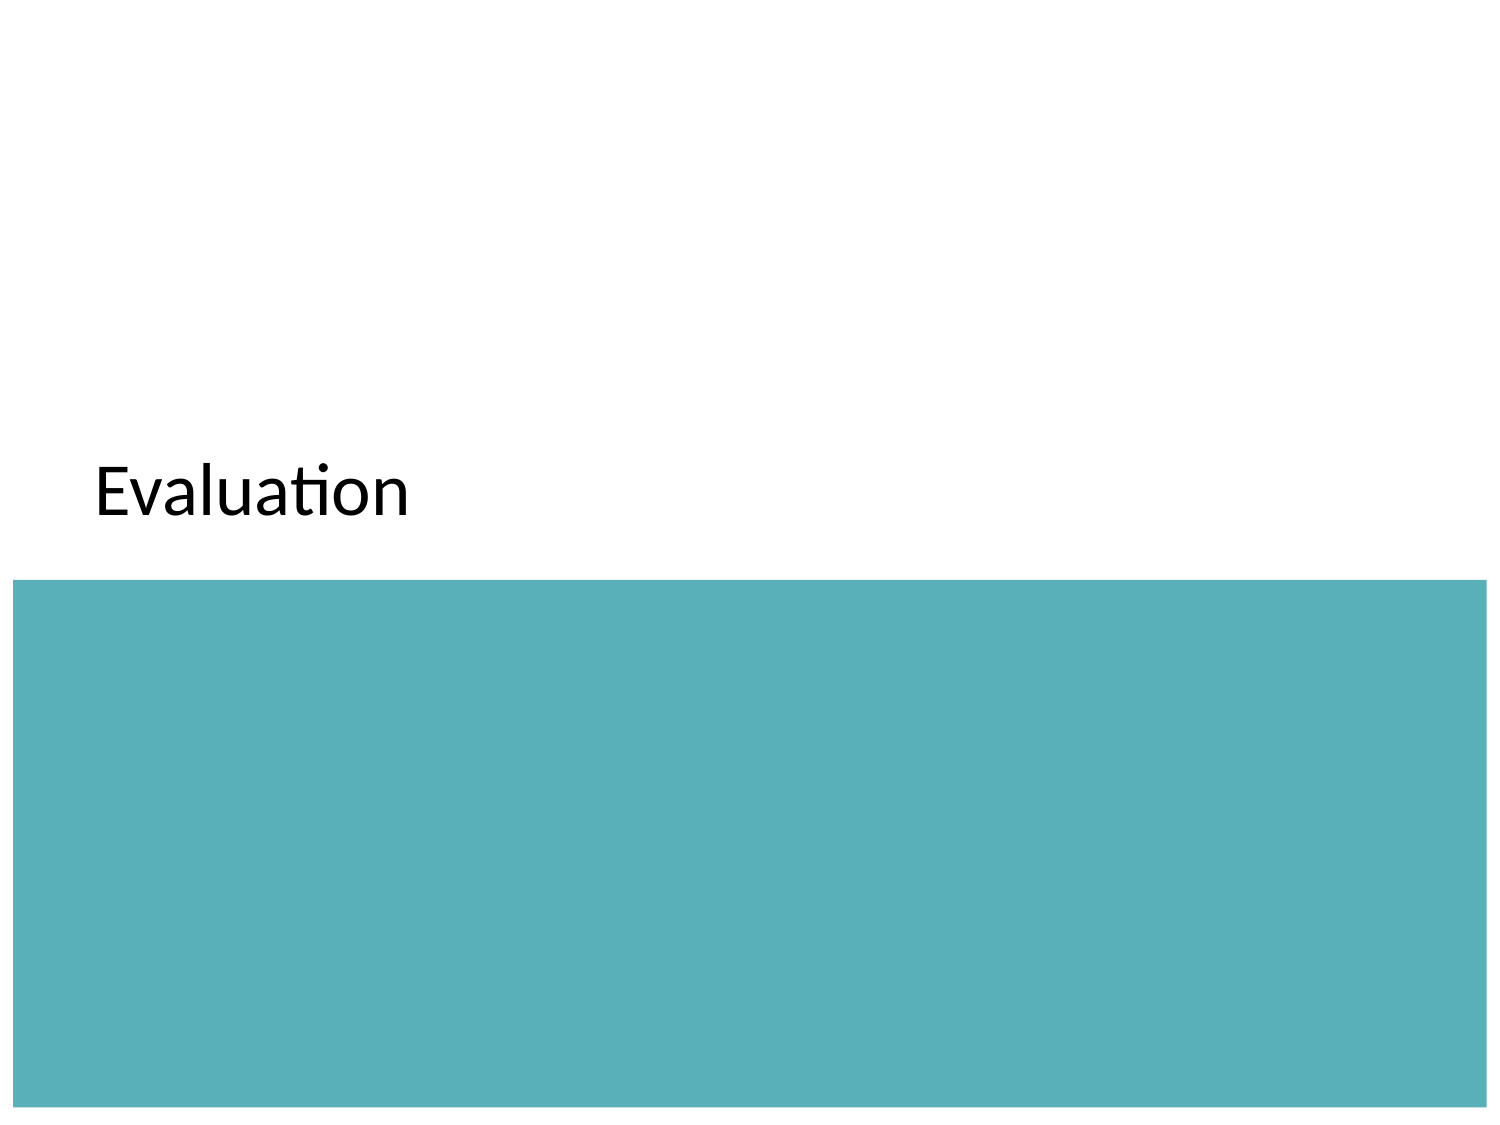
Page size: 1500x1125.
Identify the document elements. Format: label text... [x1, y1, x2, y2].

title Evaluation [79, 375, 1423, 547]
